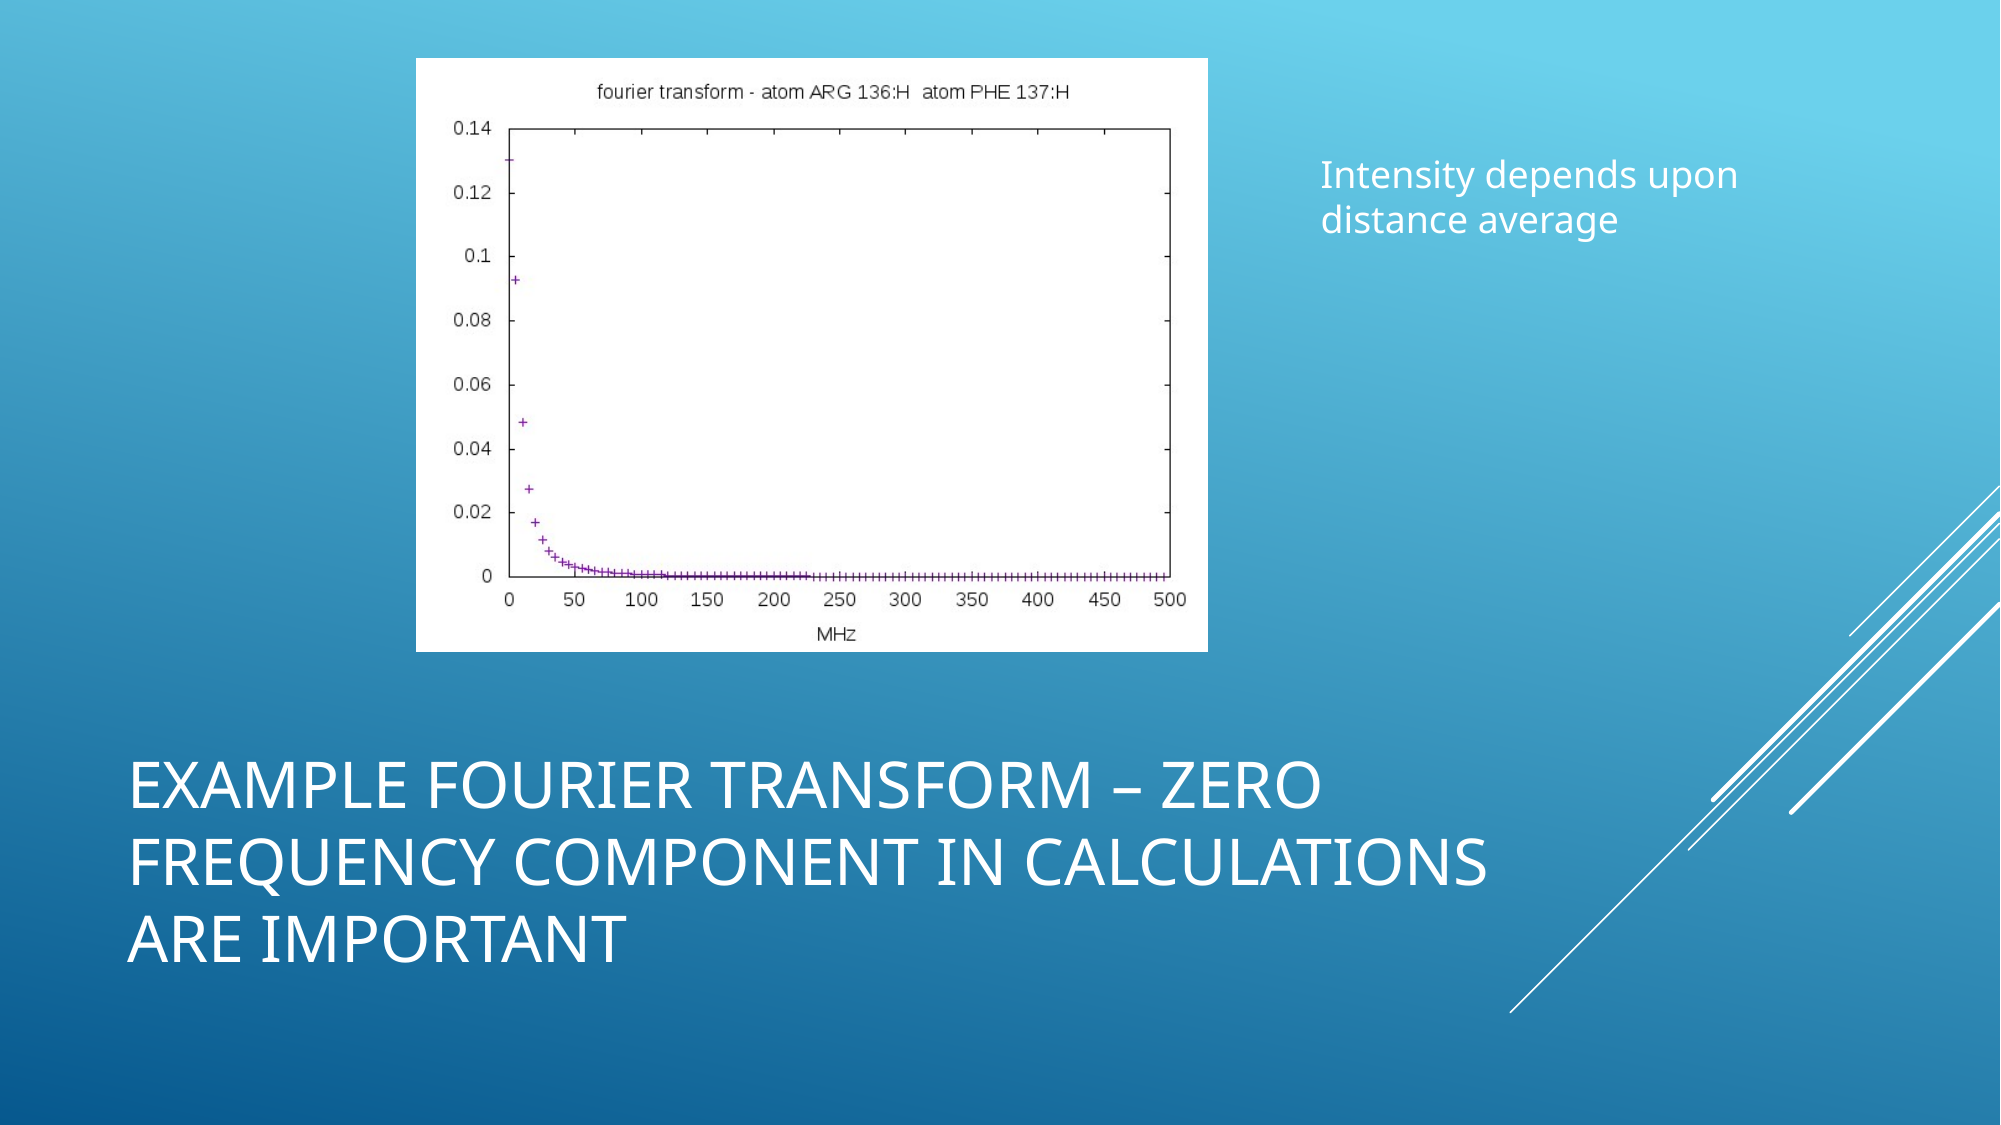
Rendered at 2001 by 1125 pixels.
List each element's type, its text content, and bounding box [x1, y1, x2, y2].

title Example Fourier transform – zero frequency component in calculations are important [112, 736, 1513, 984]
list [416, 58, 1208, 652]
